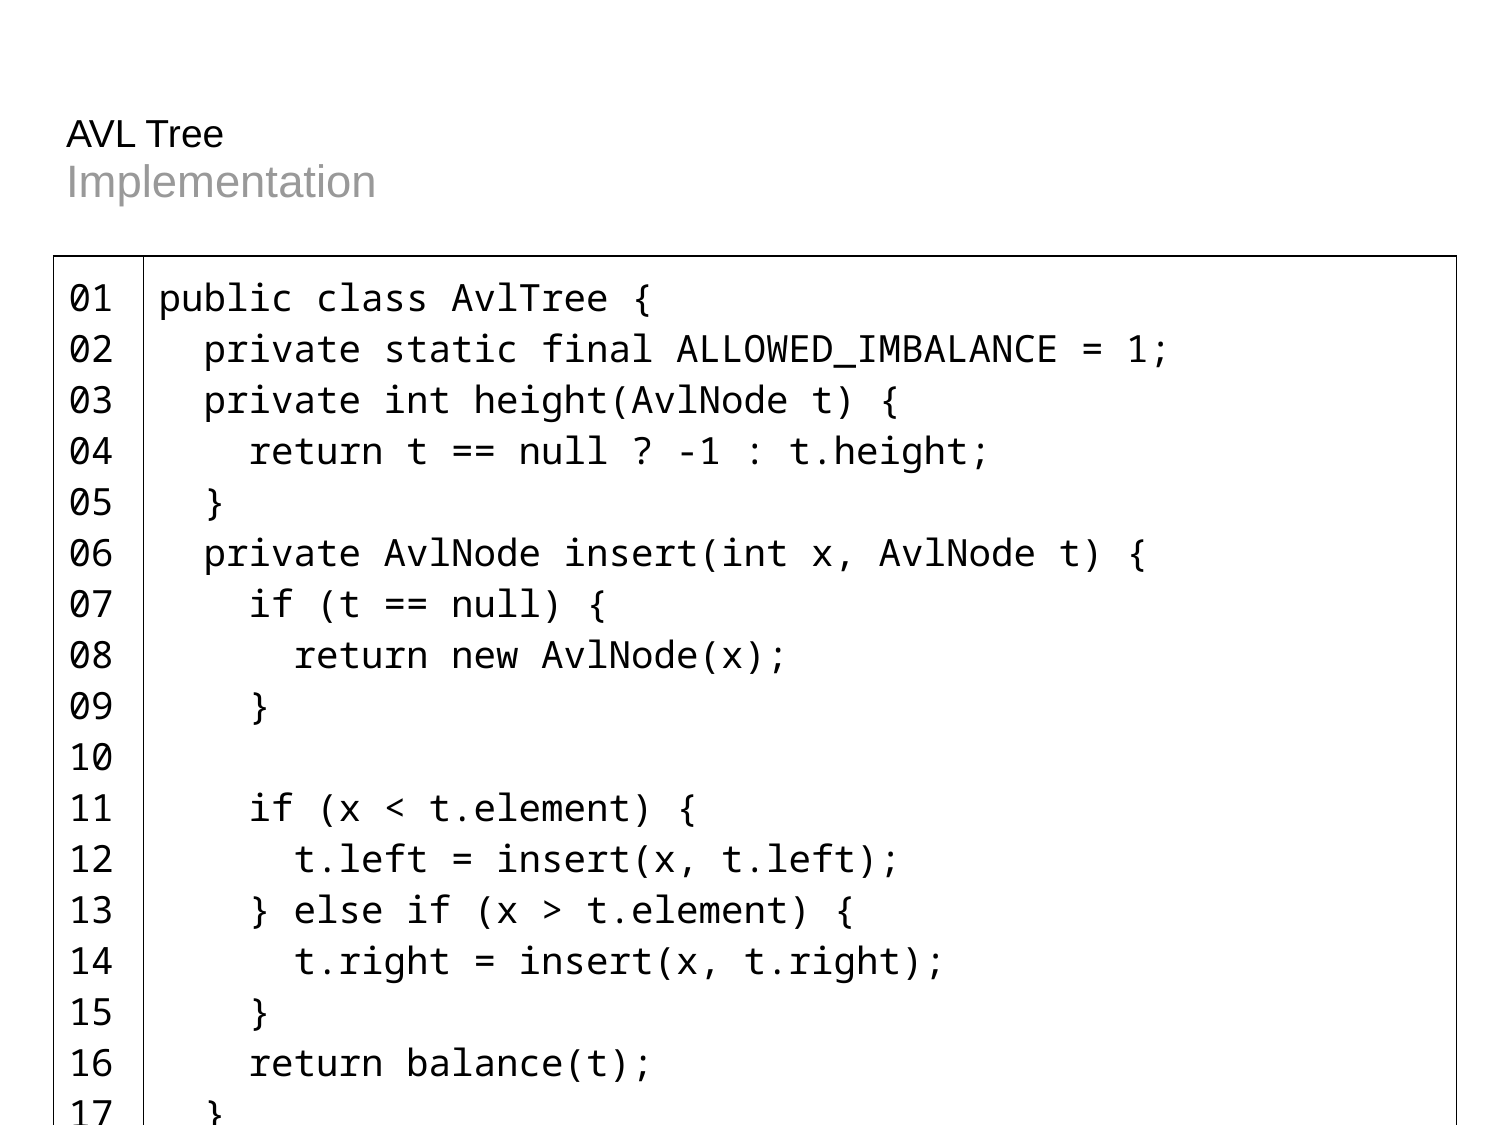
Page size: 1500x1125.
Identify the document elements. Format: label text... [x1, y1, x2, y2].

table_header public class AvlTree { private static final ALLOWED_IMBALANCE = 1; private int height(AvlNode t) { return t == null ? -1 : t.height; } private AvlNode insert(int x, AvlNode t) { if (t == null) { return new AvlNode(x); } if (x < t.element) { t.left = insert(x, t.left); } else if (x > t.element) { t.right = insert(x, t.right); } return balance(t); } } [144, 257, 1456, 1125]
table_header 01 02 03 04 05 06 07 08 09 10 11 12 13 14 15 16 17 18 [54, 257, 143, 1125]
title AVL Tree Implementation [51, 97, 1449, 223]
